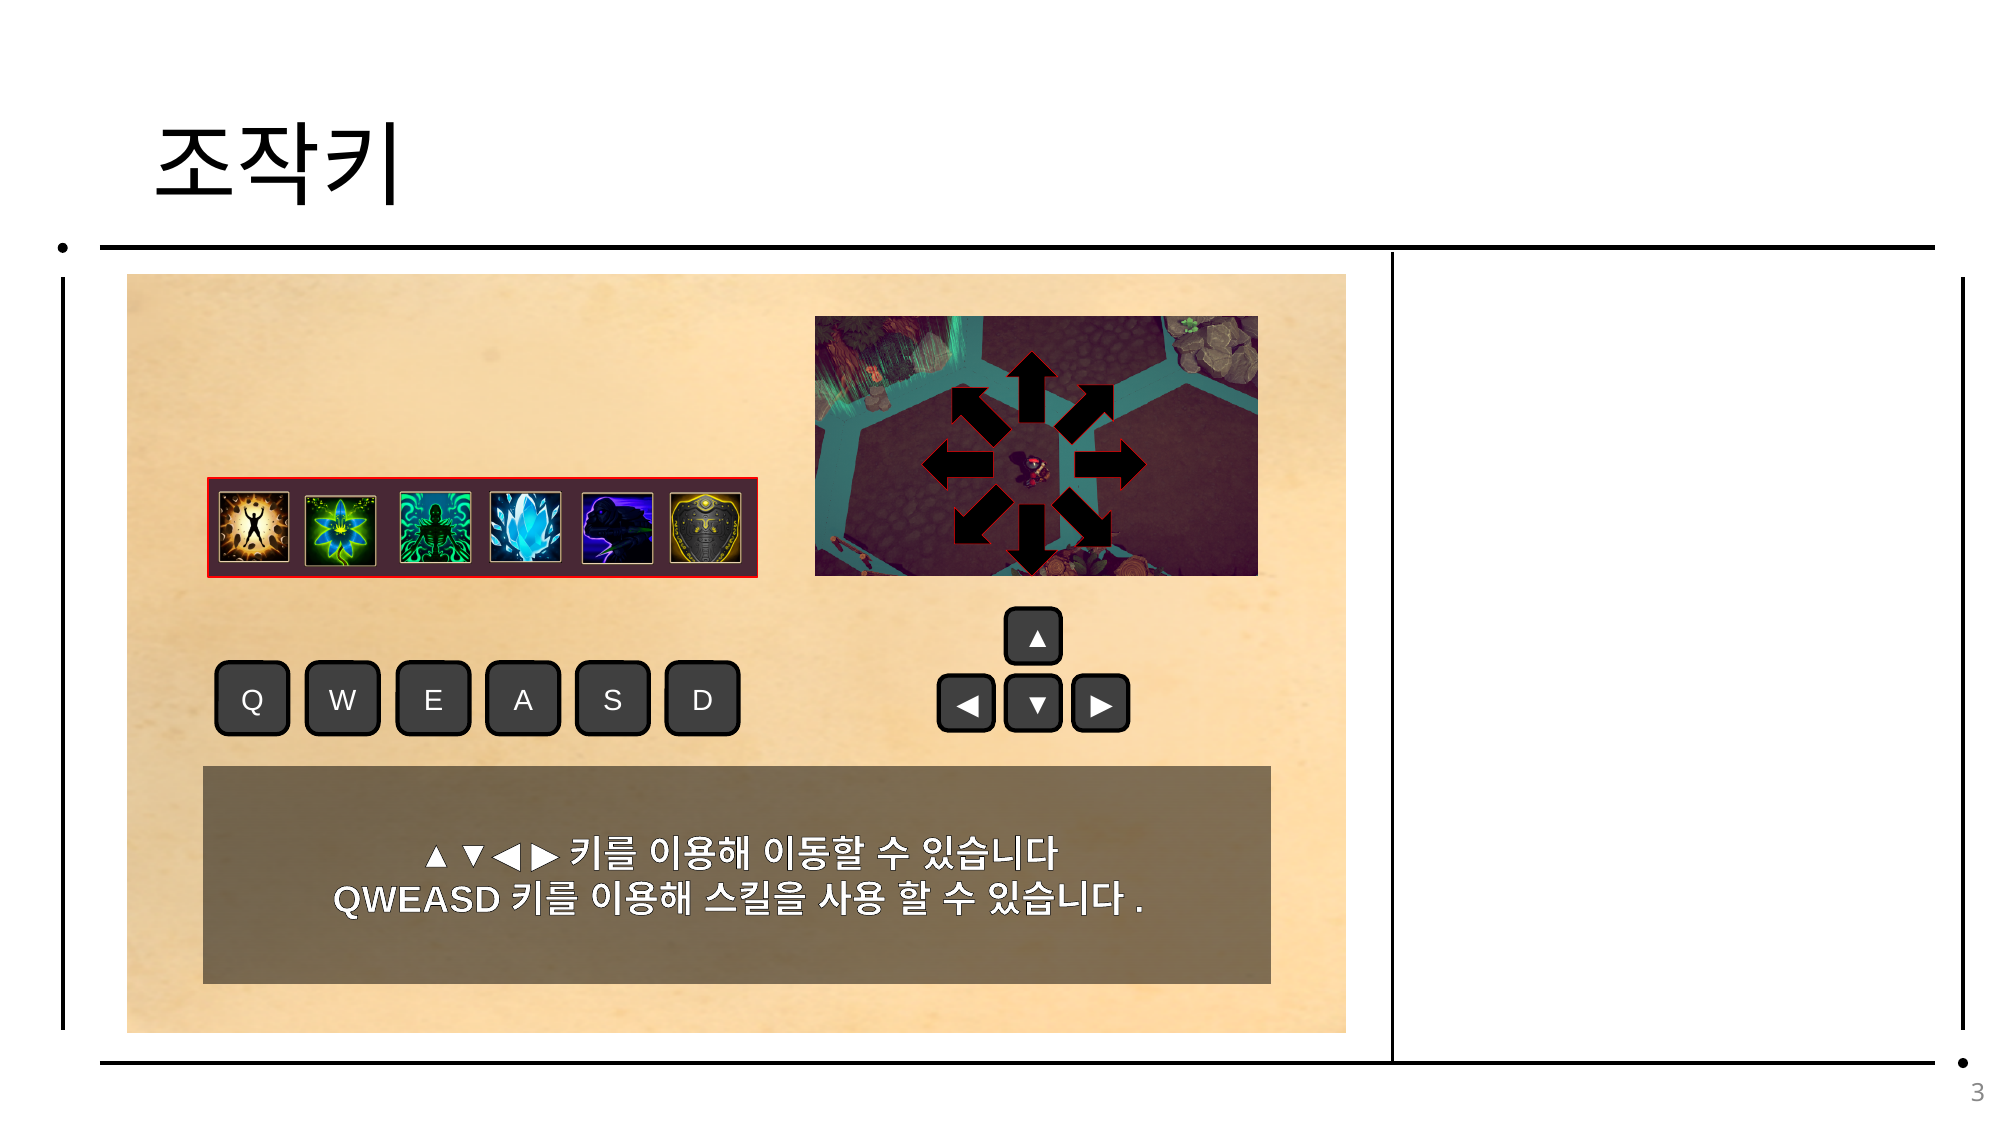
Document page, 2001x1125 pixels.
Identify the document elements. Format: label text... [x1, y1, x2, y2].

slide_number 3 [1550, 1063, 2000, 1123]
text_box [203, 766, 1271, 985]
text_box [216, 662, 739, 735]
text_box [938, 608, 1129, 731]
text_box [58, 243, 1968, 1068]
title 조작키 [137, 59, 1863, 241]
picture [127, 273, 1346, 1034]
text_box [207, 477, 758, 578]
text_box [814, 315, 1259, 581]
